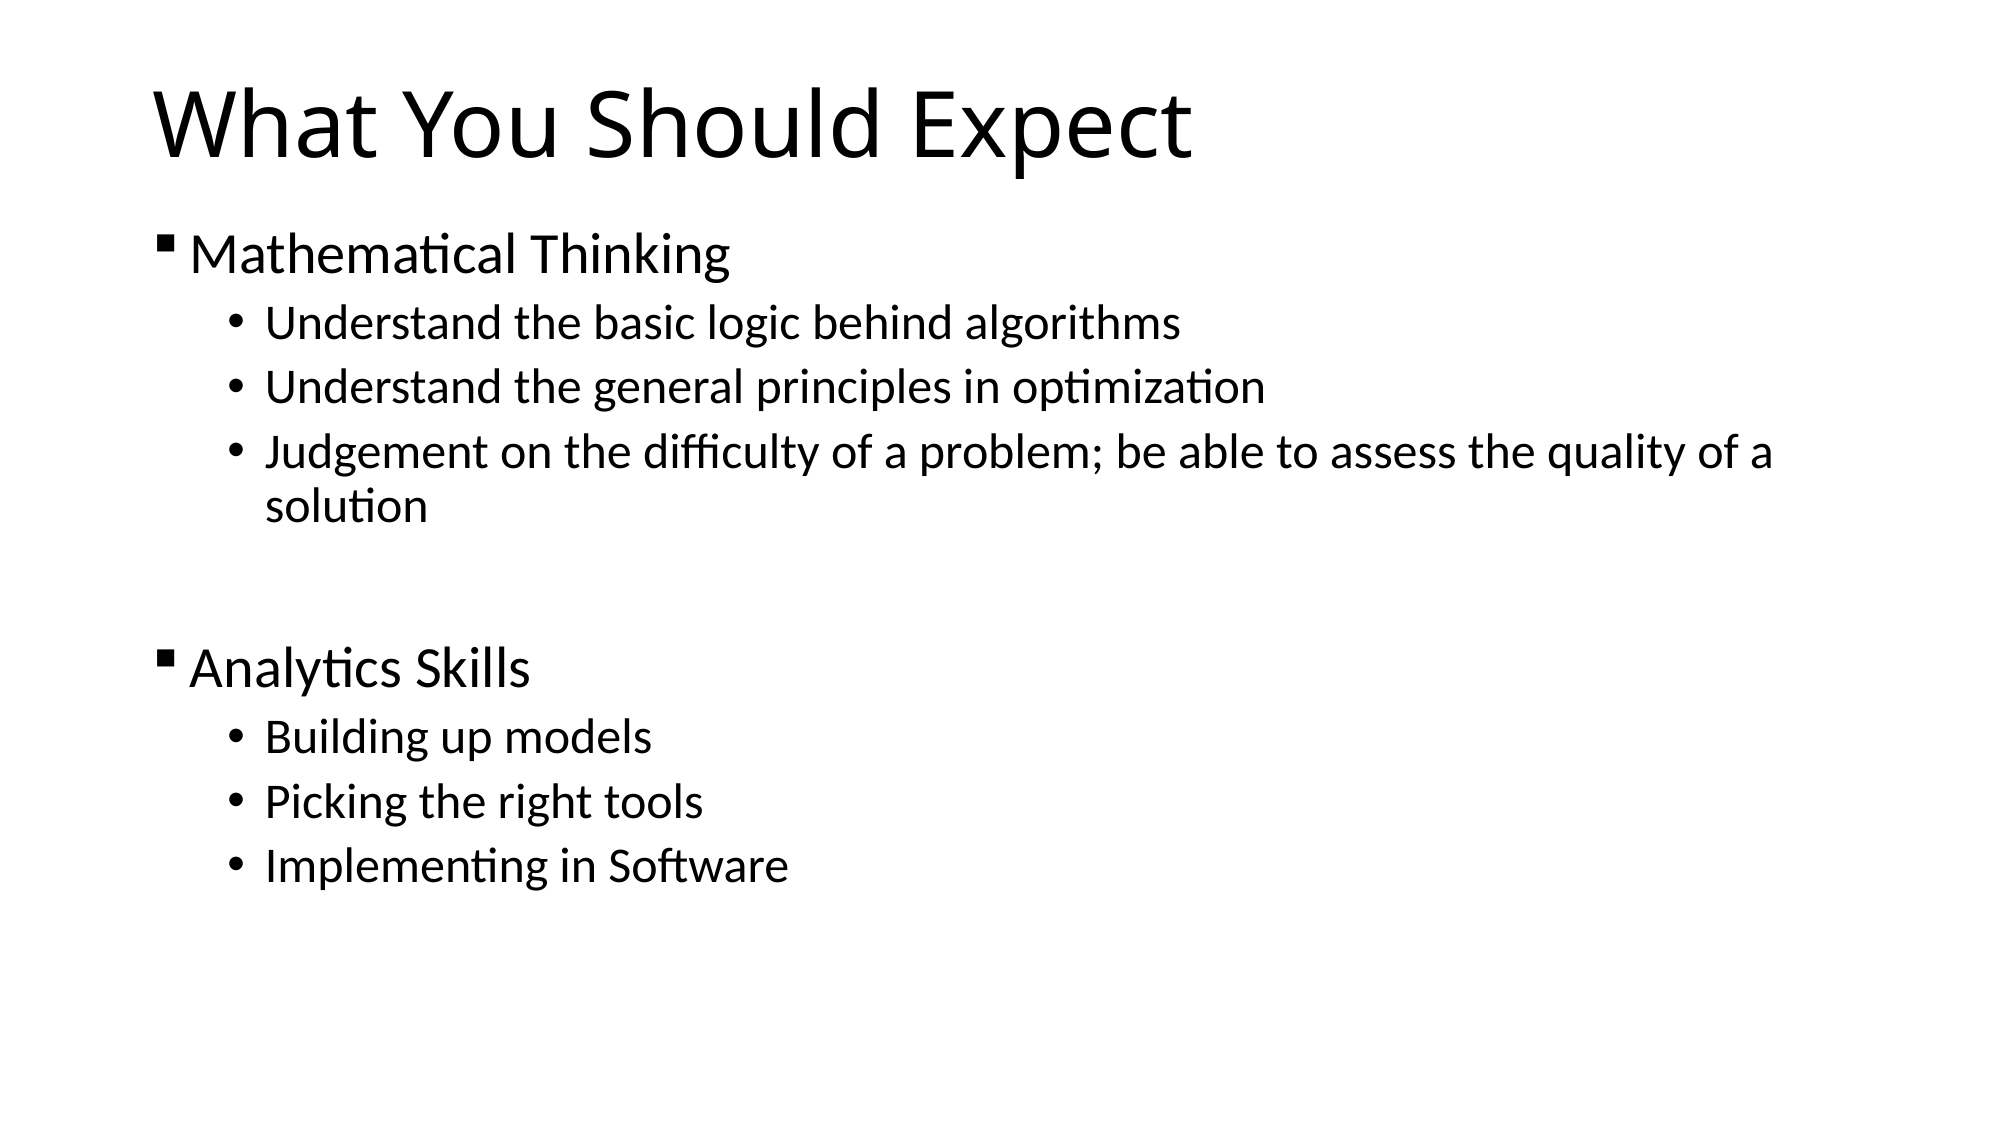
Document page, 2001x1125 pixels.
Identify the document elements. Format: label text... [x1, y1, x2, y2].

text_box [840, 431, 2000, 493]
title What You Should Expect [137, 59, 1863, 196]
list Mathematical Thinking Understand the basic logic behind algorithms Understand the general principles in optimization Judgement on the difficulty of a problem; be able to assess the quality of a solution Analytics Skills Building up models Picking the right tools Implementing in Software [137, 215, 1863, 1050]
